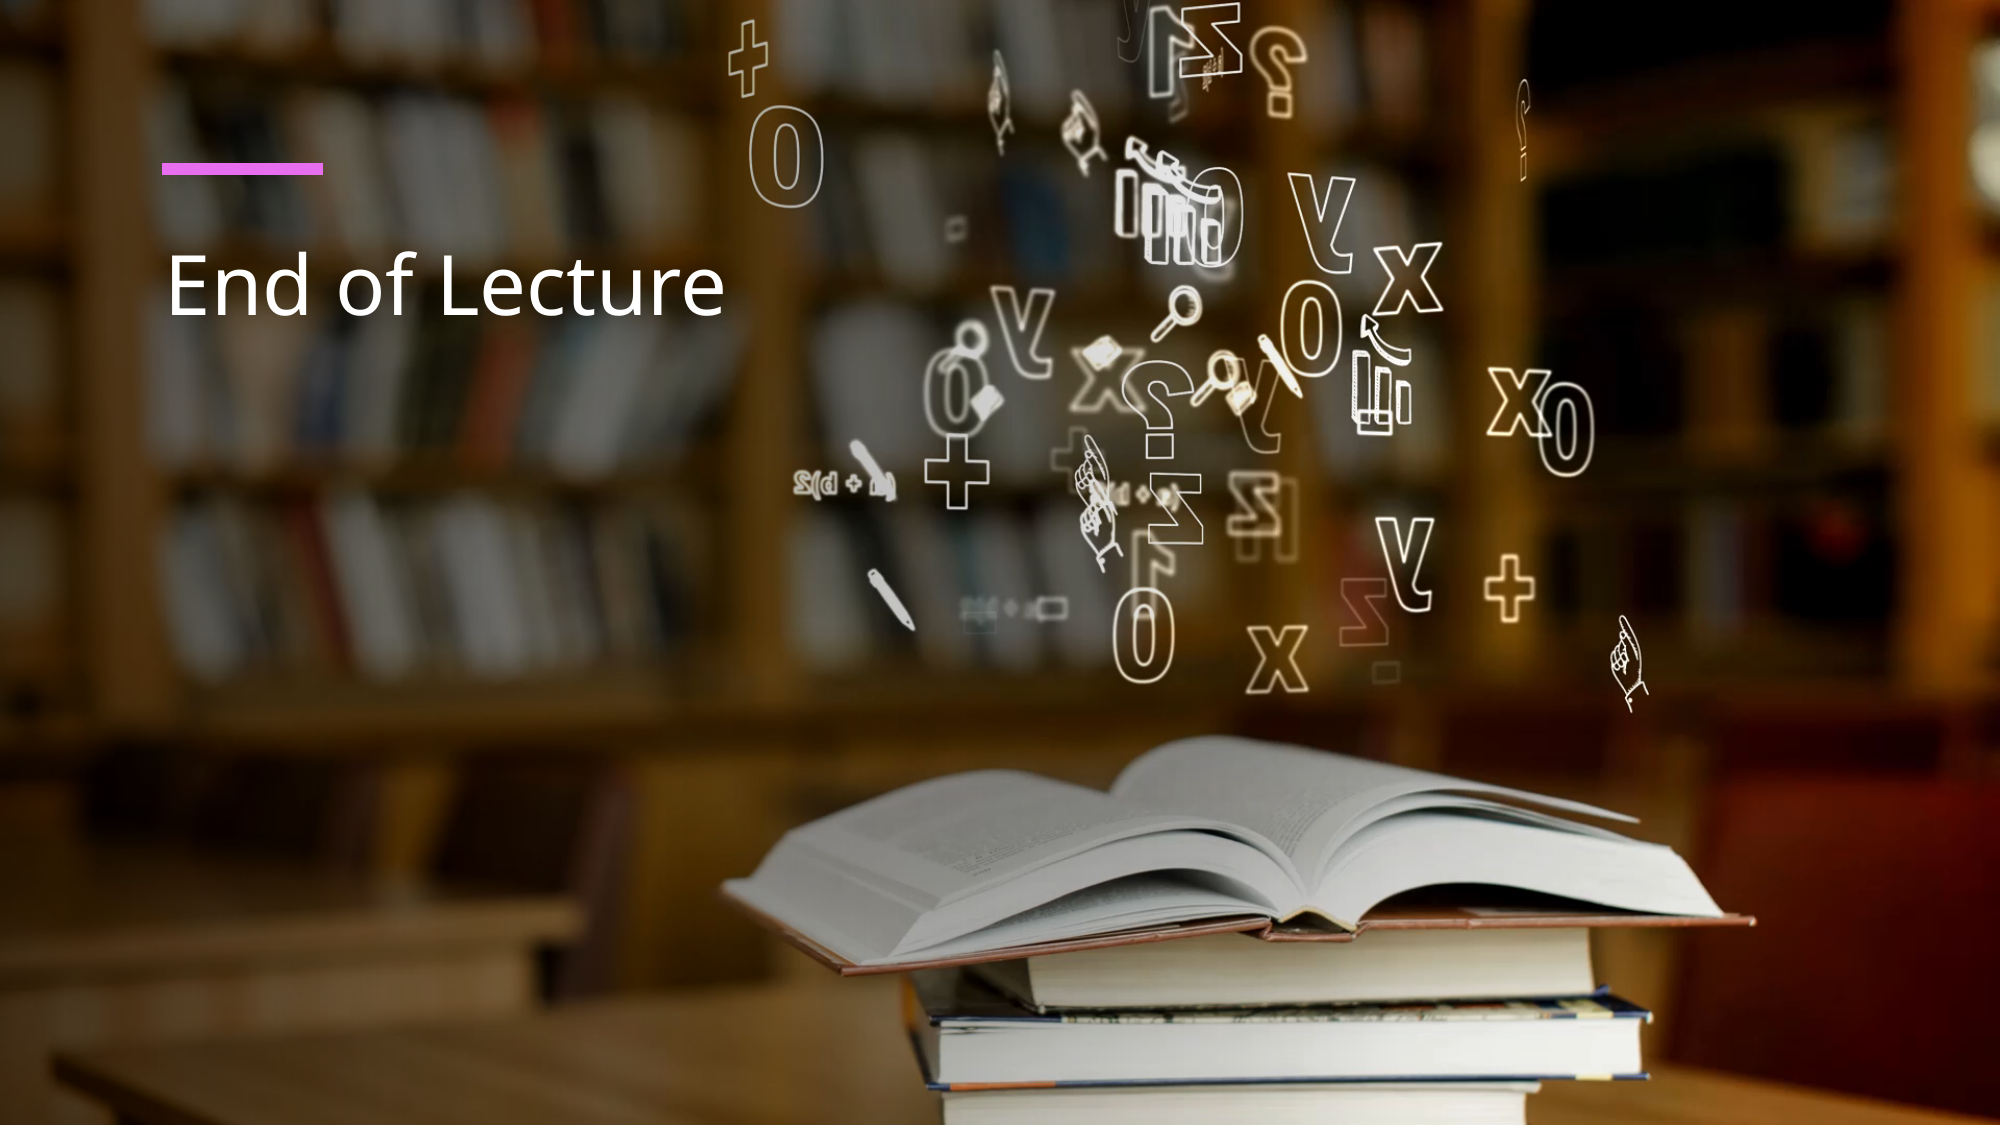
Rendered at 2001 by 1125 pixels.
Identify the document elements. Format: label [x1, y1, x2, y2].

text_box [0, 0, 2000, 1125]
